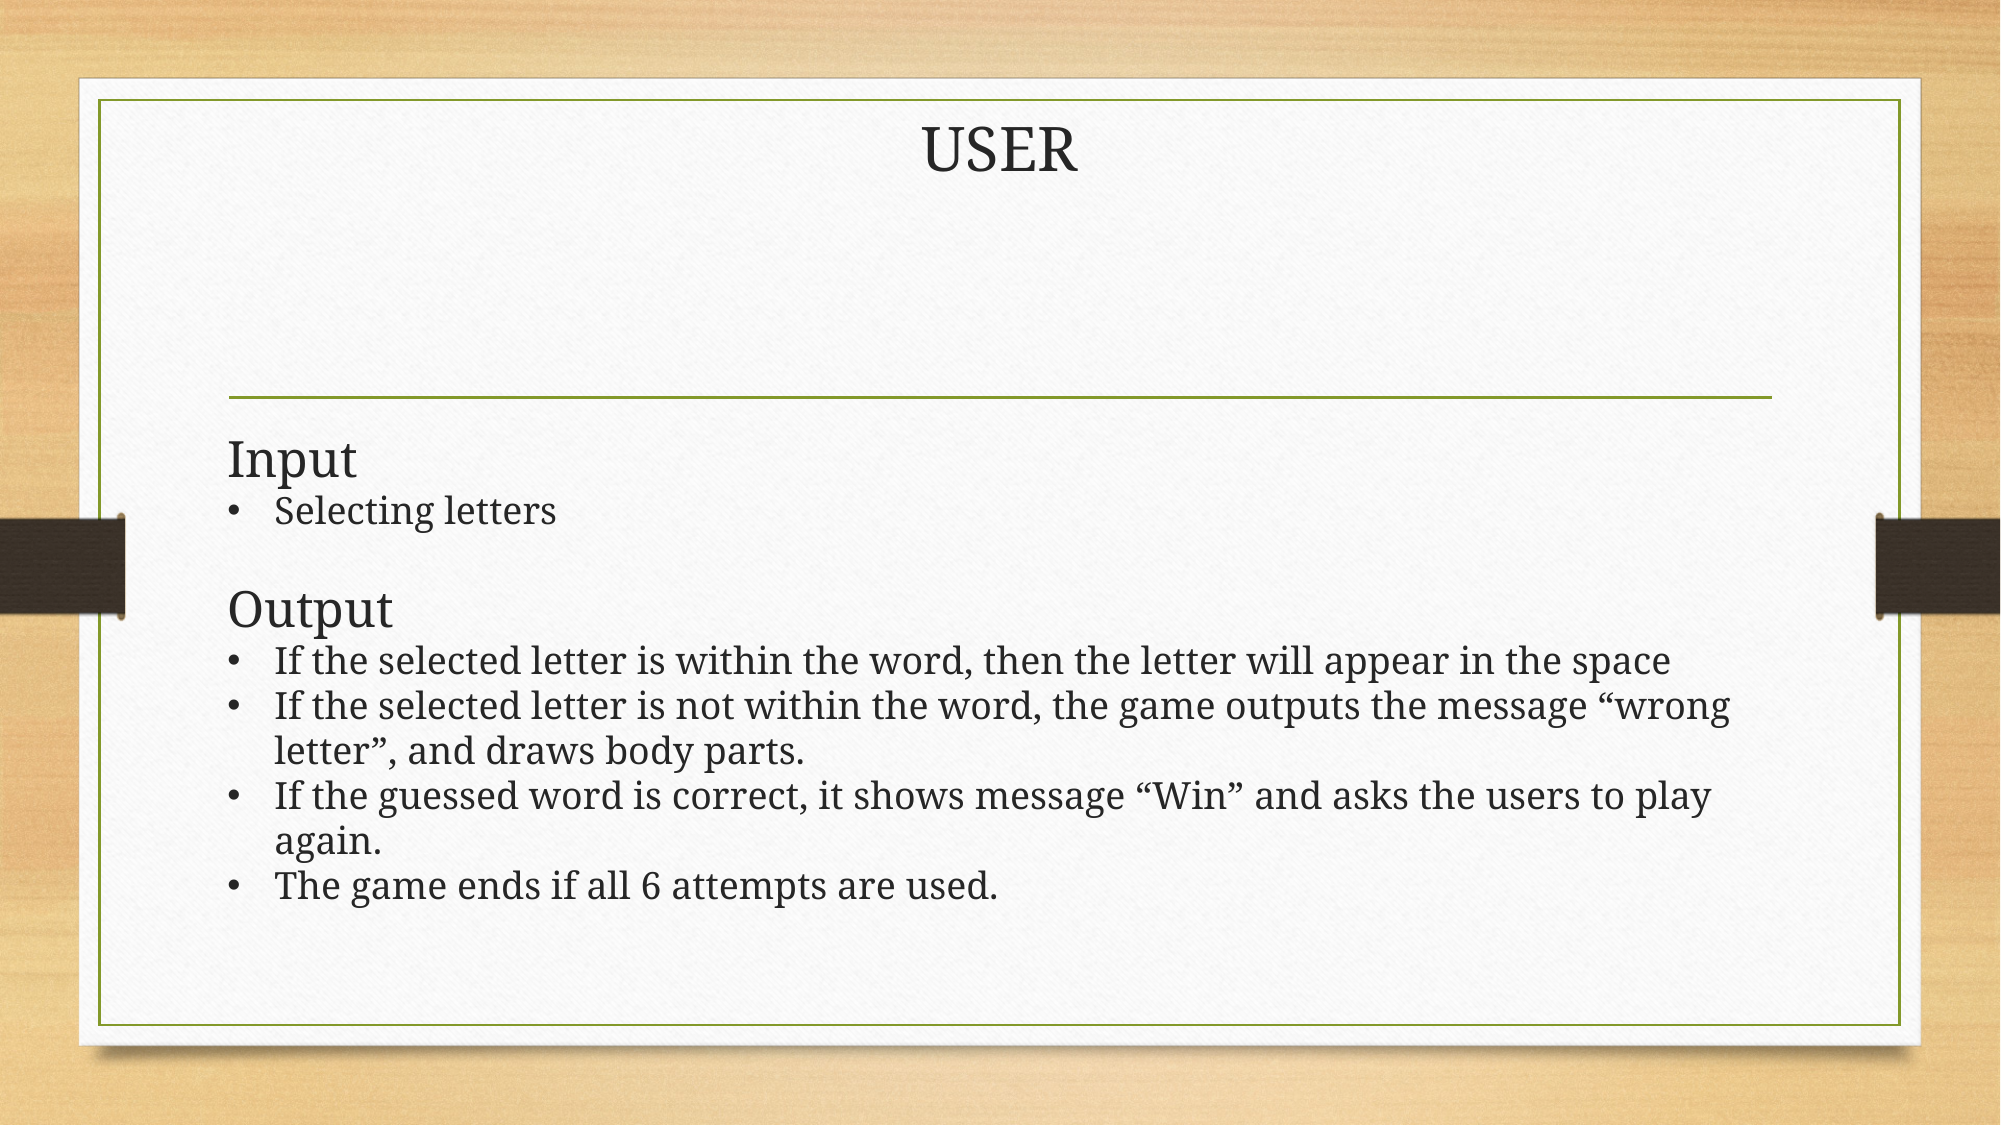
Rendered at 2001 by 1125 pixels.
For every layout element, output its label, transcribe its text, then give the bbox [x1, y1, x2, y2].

picture [0, 0, 2001, 1125]
title USER [212, 102, 1788, 192]
list Input Selecting letters Output If the selected letter is within the word, then the letter will appear in the space If the selected letter is not within the word, the game outputs the message “wrong letter”, and draws body parts. If the guessed word is correct, it shows message “Win” and asks the users to play again. The game ends if all 6 attempts are used. [212, 419, 1788, 964]
